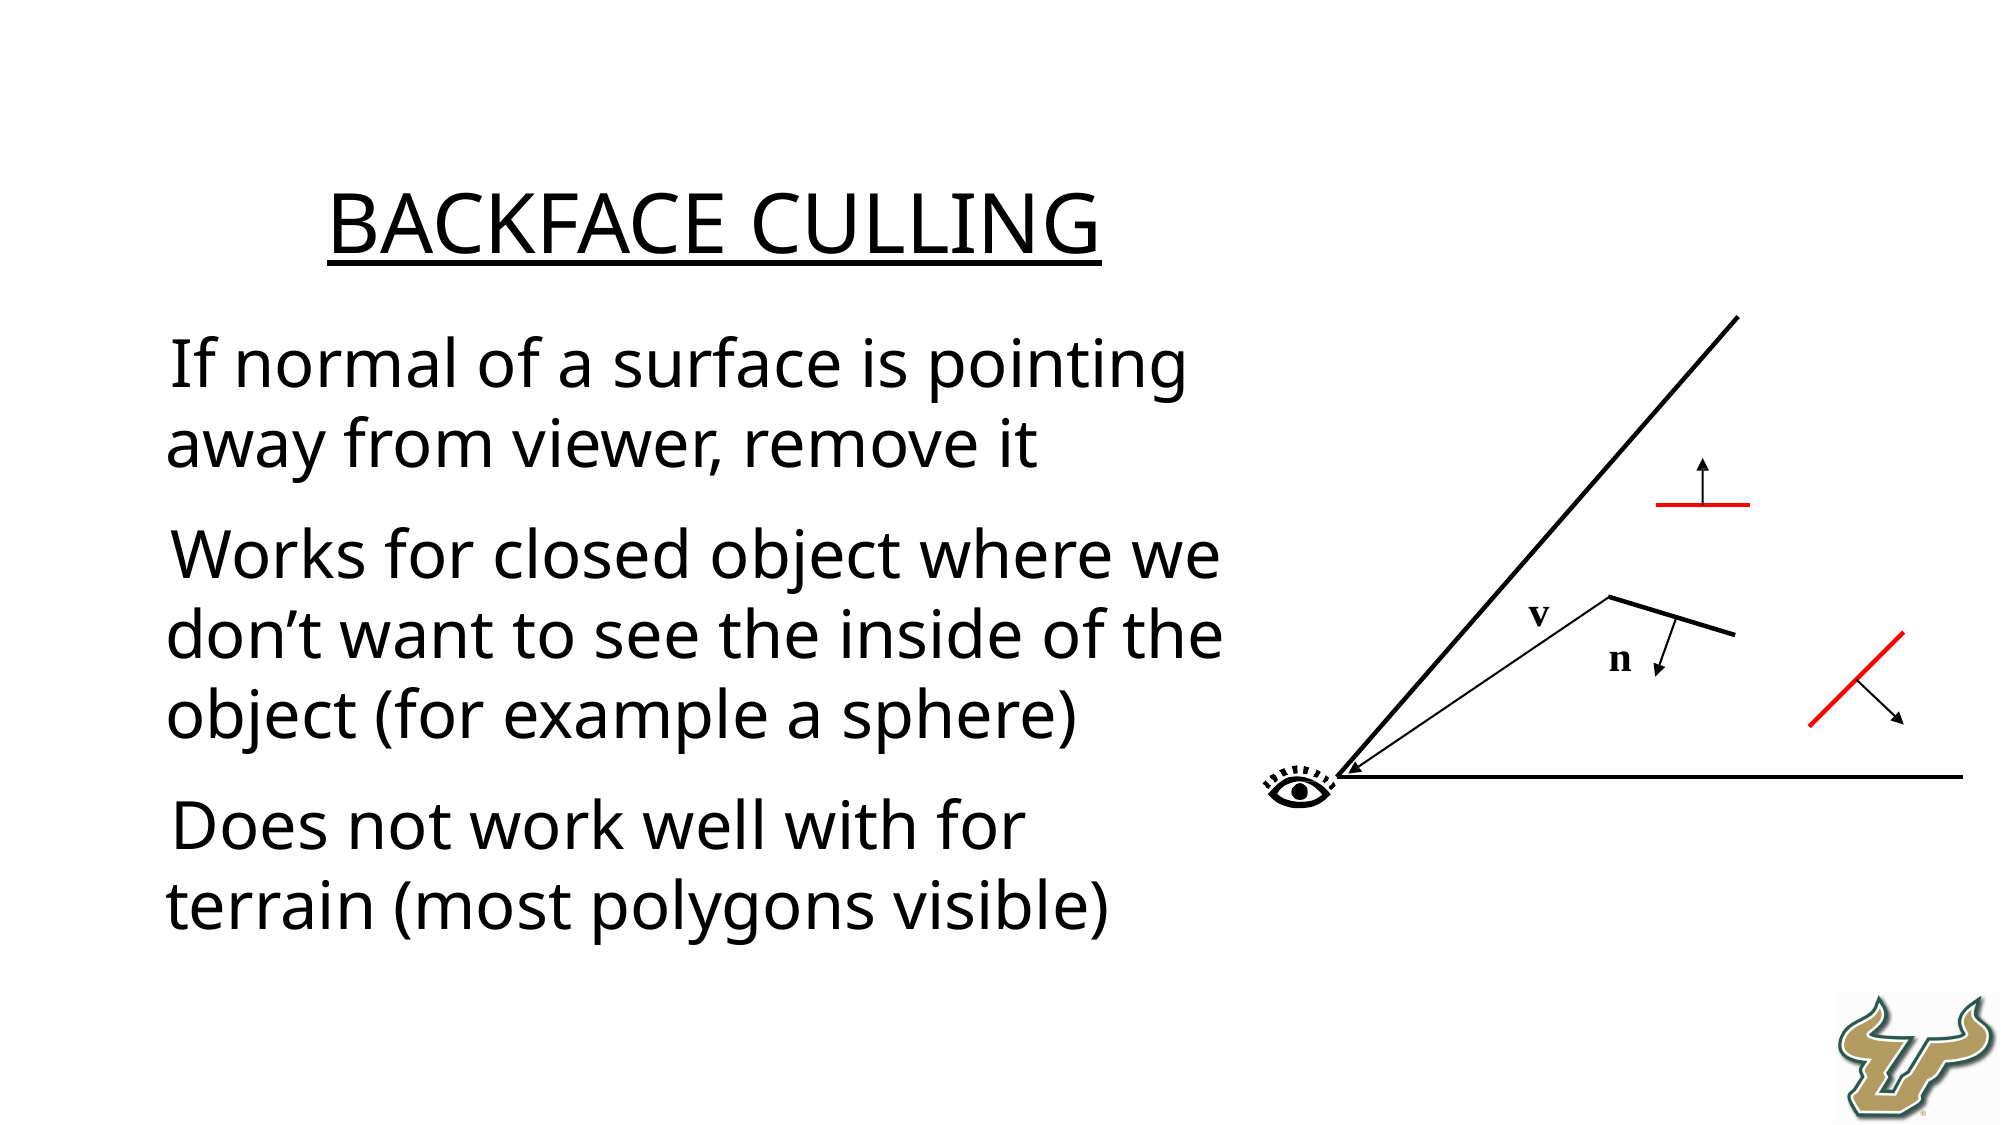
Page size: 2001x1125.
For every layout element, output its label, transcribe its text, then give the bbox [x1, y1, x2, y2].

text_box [1262, 316, 1963, 809]
picture [1835, 992, 2000, 1124]
list Backface culling If normal of a surface is pointing away from viewer, remove it Works for closed object where we don’t want to see the inside of the object (for example a sphere) Does not work well with for terrain (most polygons visible) [150, 135, 1272, 990]
